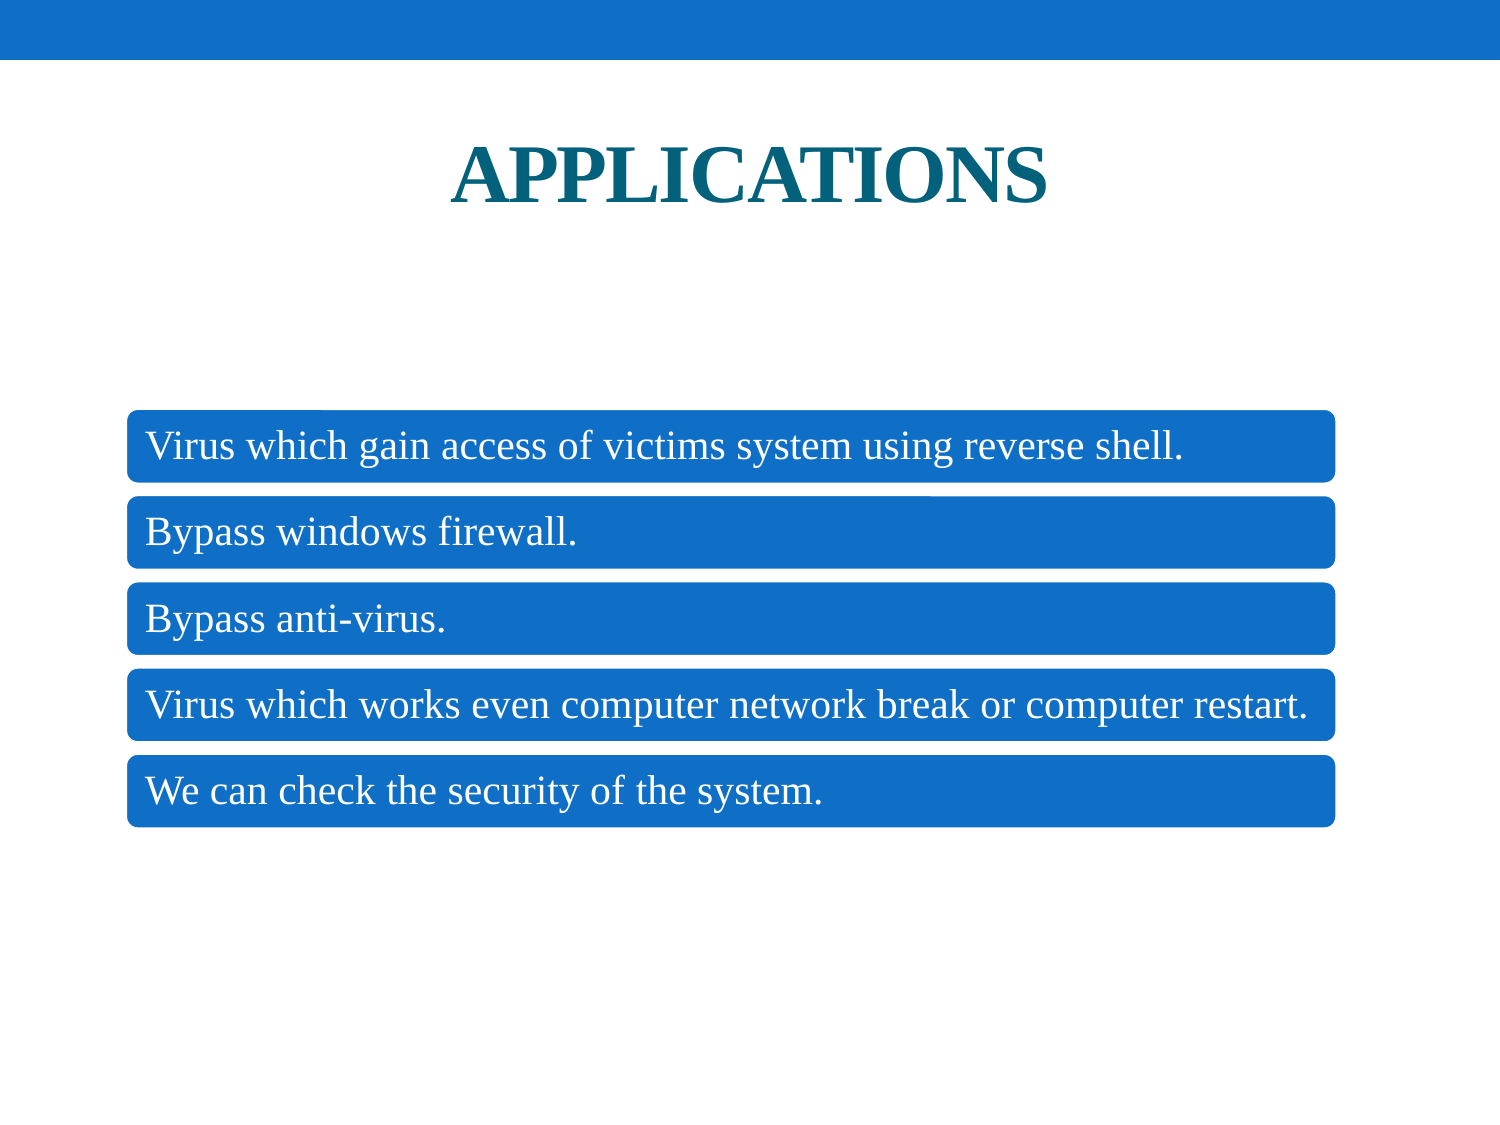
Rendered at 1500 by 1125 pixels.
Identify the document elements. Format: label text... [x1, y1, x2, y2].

title APPLICATIONS [75, 87, 1425, 250]
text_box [124, 287, 1338, 951]
